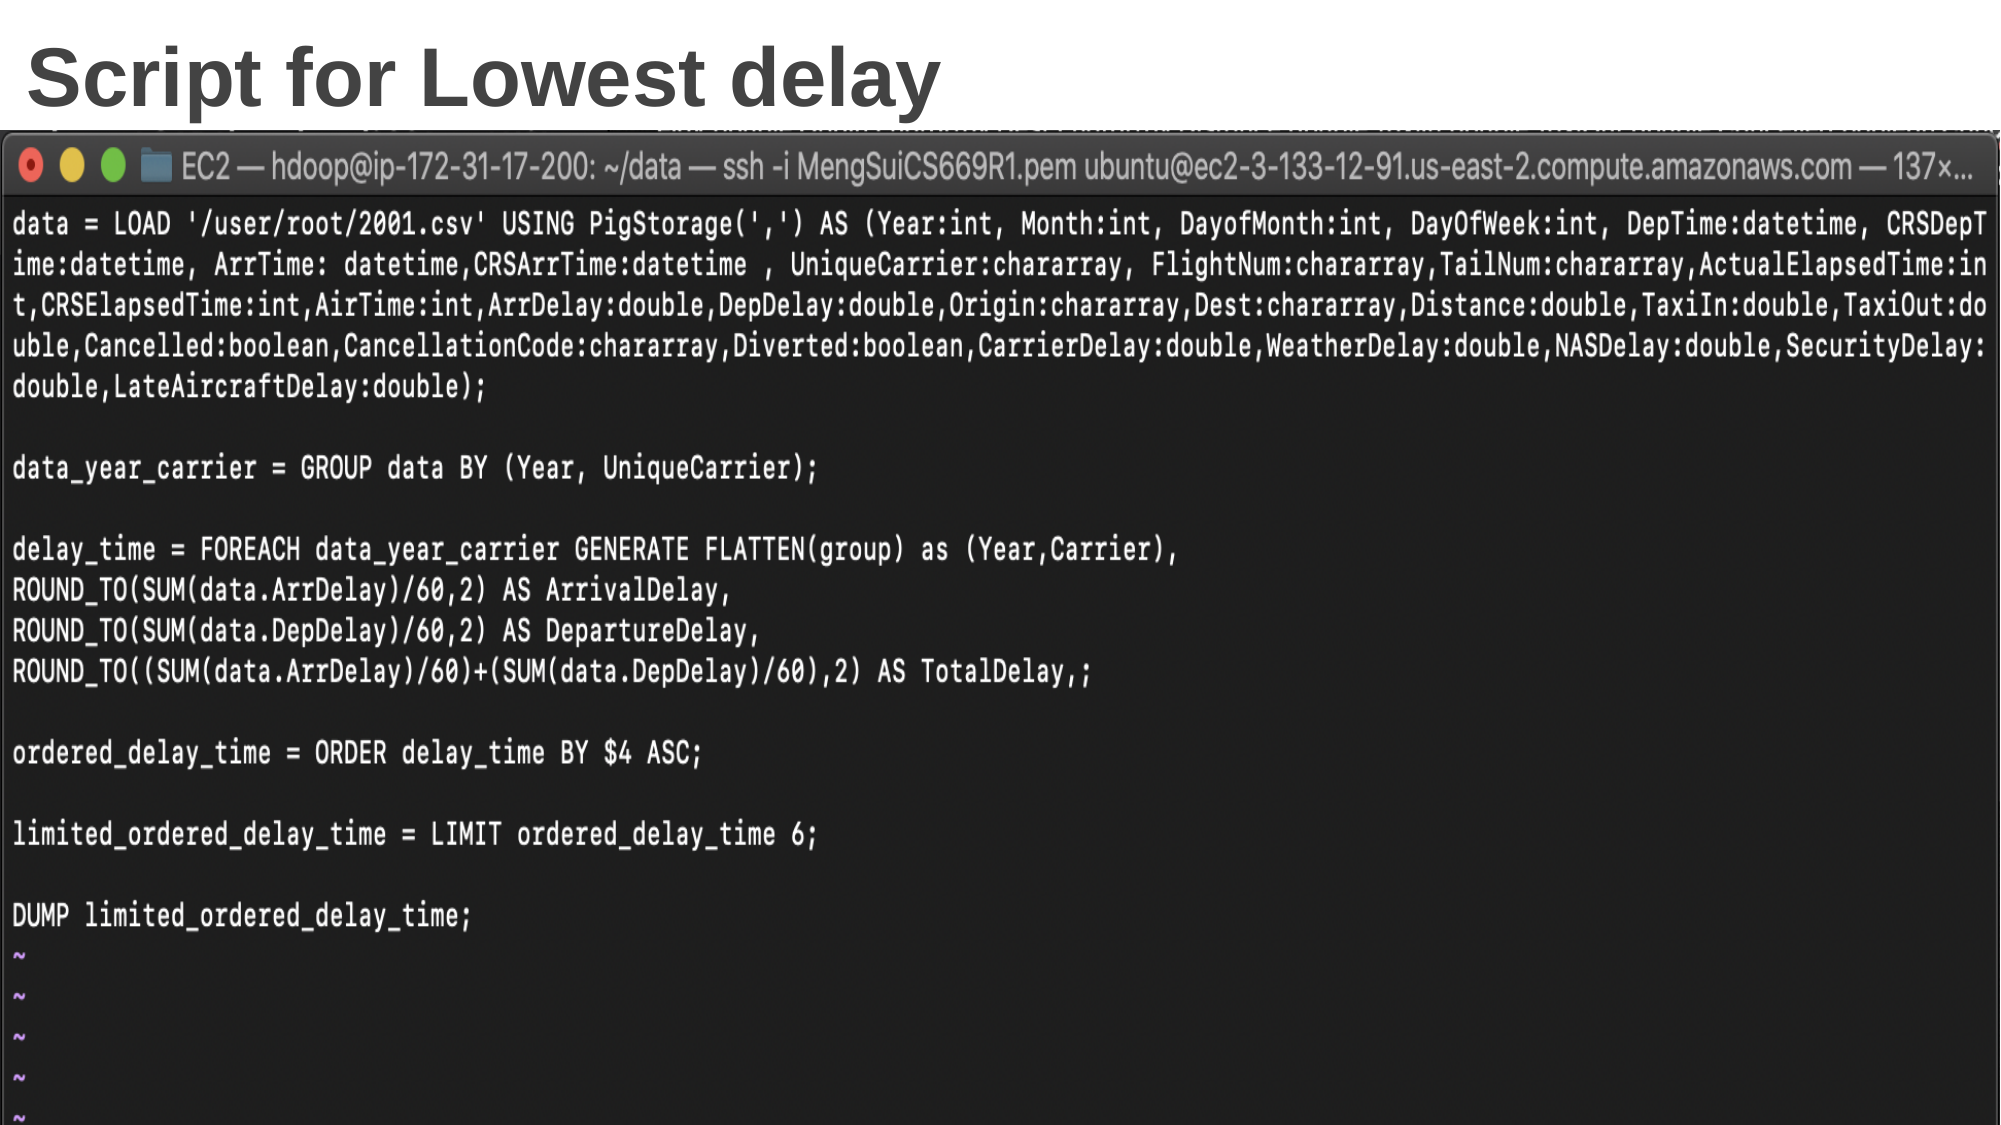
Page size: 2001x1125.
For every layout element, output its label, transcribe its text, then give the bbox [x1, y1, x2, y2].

picture [0, 130, 2000, 1125]
title Script for Lowest delay [18, 0, 1431, 130]
